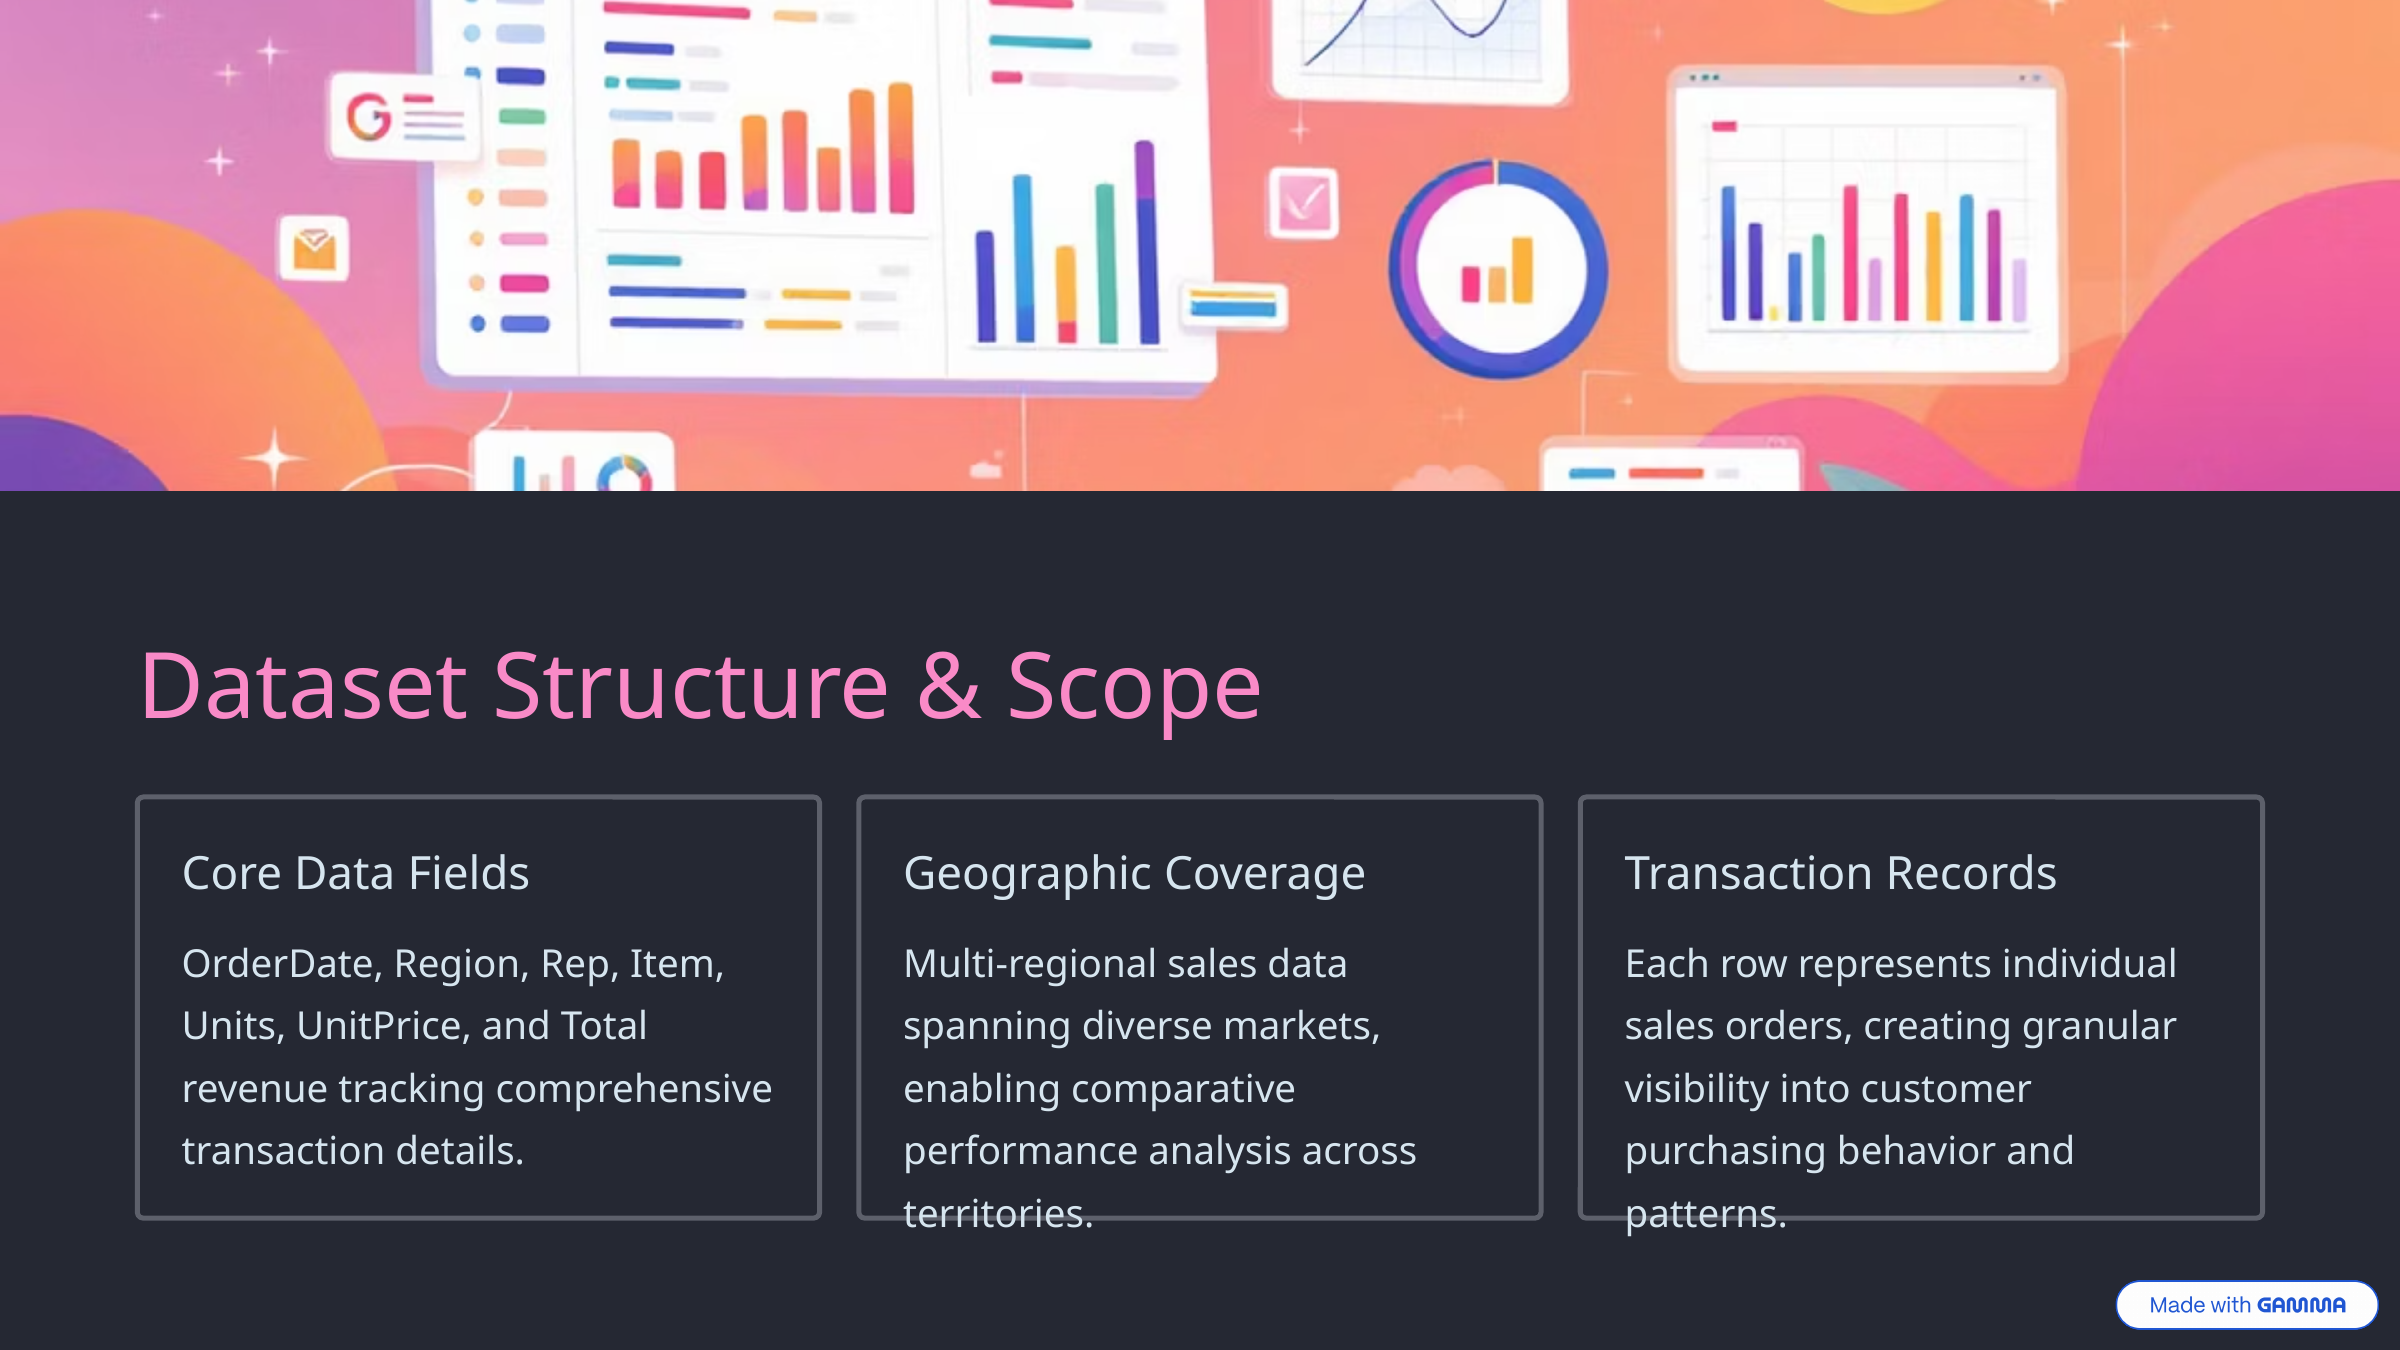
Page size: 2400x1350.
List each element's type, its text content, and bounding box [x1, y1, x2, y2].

text_box Each row represents individual sales orders, creating granular visibility into customer purchasing behavior and patterns. [1624, 922, 2219, 1174]
text_box [858, 796, 1542, 1219]
text_box Core Data Fields [181, 841, 644, 899]
text_box Transaction Records [1624, 841, 2087, 899]
text_box [1580, 796, 2263, 1219]
text_box Multi-regional sales data spanning diverse markets, enabling comparative performance analysis across territories. [903, 922, 1497, 1174]
text_box [137, 796, 820, 1219]
text_box OrderDate, Region, Rep, Item, Units, UnitPrice, and Total revenue tracking comprehensive transaction details. [181, 922, 776, 1174]
picture [2106, 1271, 2389, 1339]
text_box Geographic Coverage [903, 841, 1366, 899]
picture [0, 0, 2400, 491]
text_box Dataset Structure & Scope [137, 622, 1274, 739]
